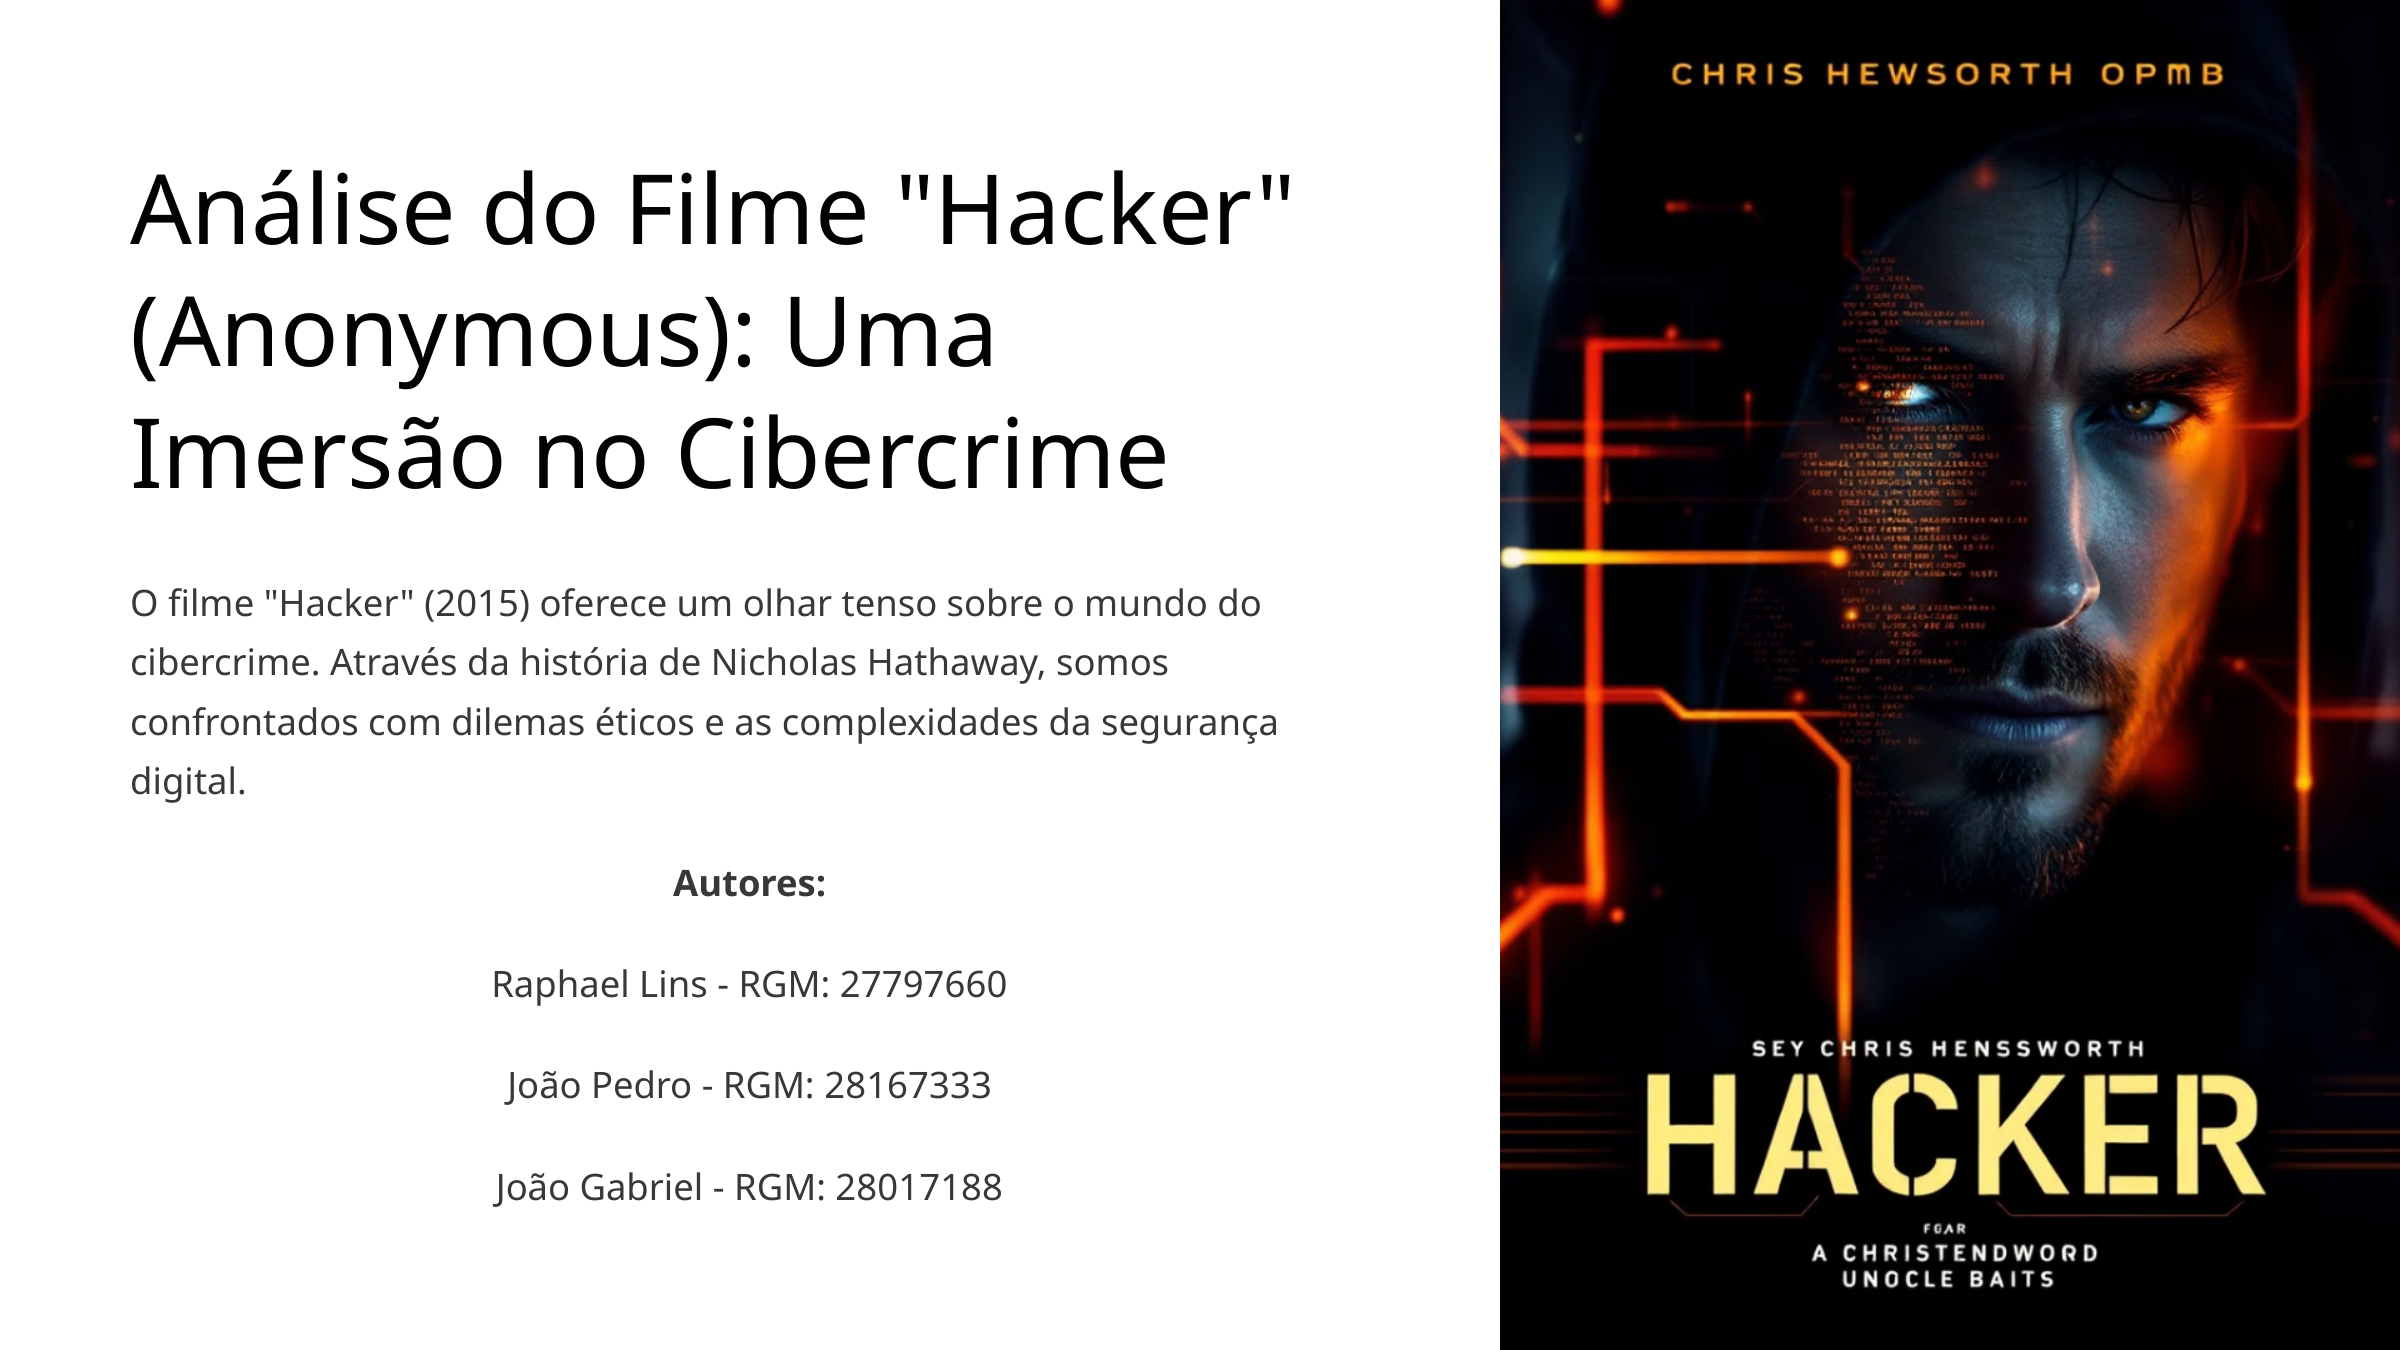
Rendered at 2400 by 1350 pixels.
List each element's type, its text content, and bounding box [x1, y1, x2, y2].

text_box Autores: [130, 844, 1370, 904]
text_box João Pedro - RGM: 28167333 [130, 1046, 1370, 1107]
text_box João Gabriel - RGM: 28017188 [130, 1148, 1370, 1208]
picture [1499, 0, 2400, 1350]
text_box Análise do Filme "Hacker" (Anonymous): Uma Imersão no Cibercrime [130, 142, 1370, 509]
text_box Raphael Lins - RGM: 27797660 [130, 945, 1370, 1006]
text_box O filme "Hacker" (2015) oferece um olhar tenso sobre o mundo do cibercrime. Através da história de Nicholas Hathaway, somos confrontados com dilemas éticos e as complexidades da segurança digital. [130, 564, 1370, 803]
